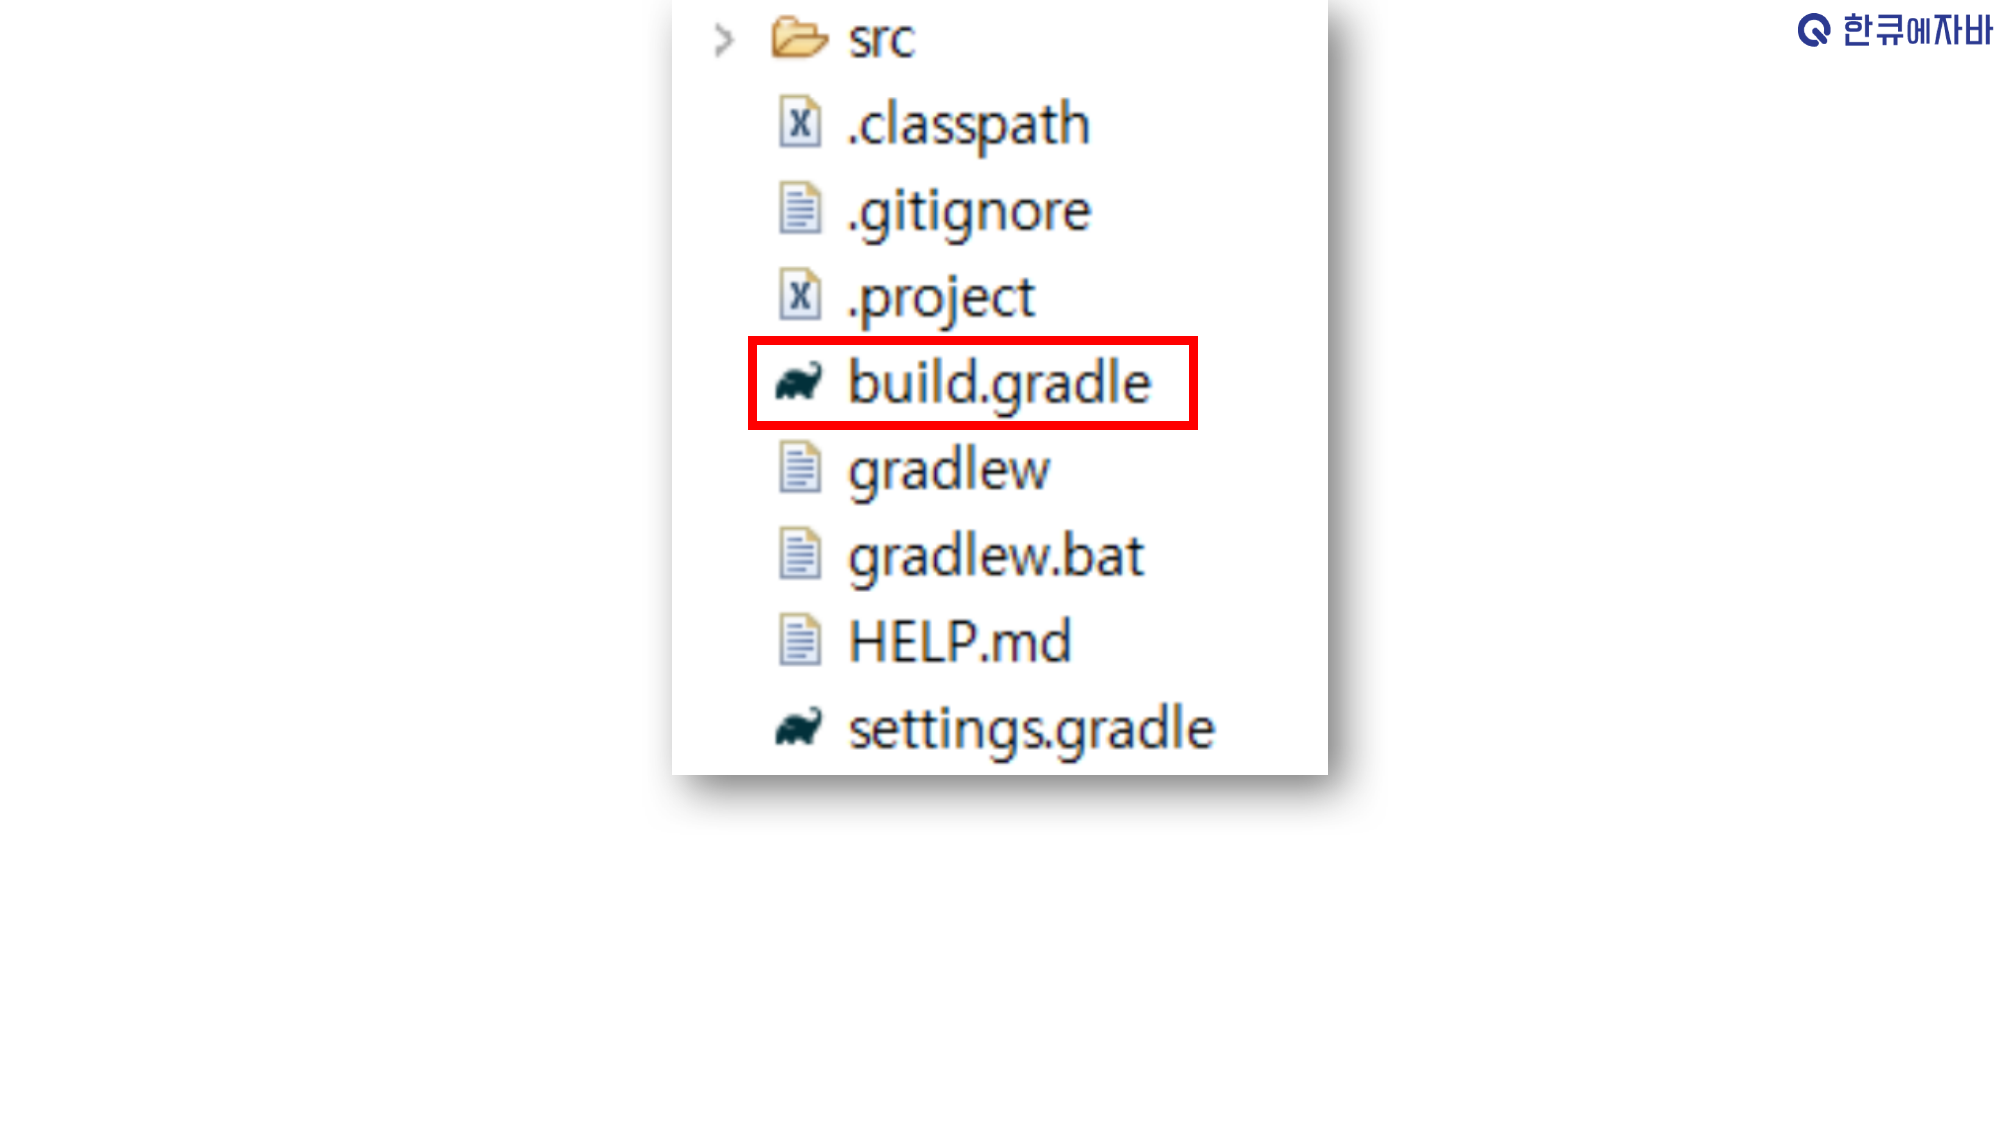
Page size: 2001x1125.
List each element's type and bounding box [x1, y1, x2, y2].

picture [672, 0, 1328, 775]
picture [1789, 0, 2000, 55]
